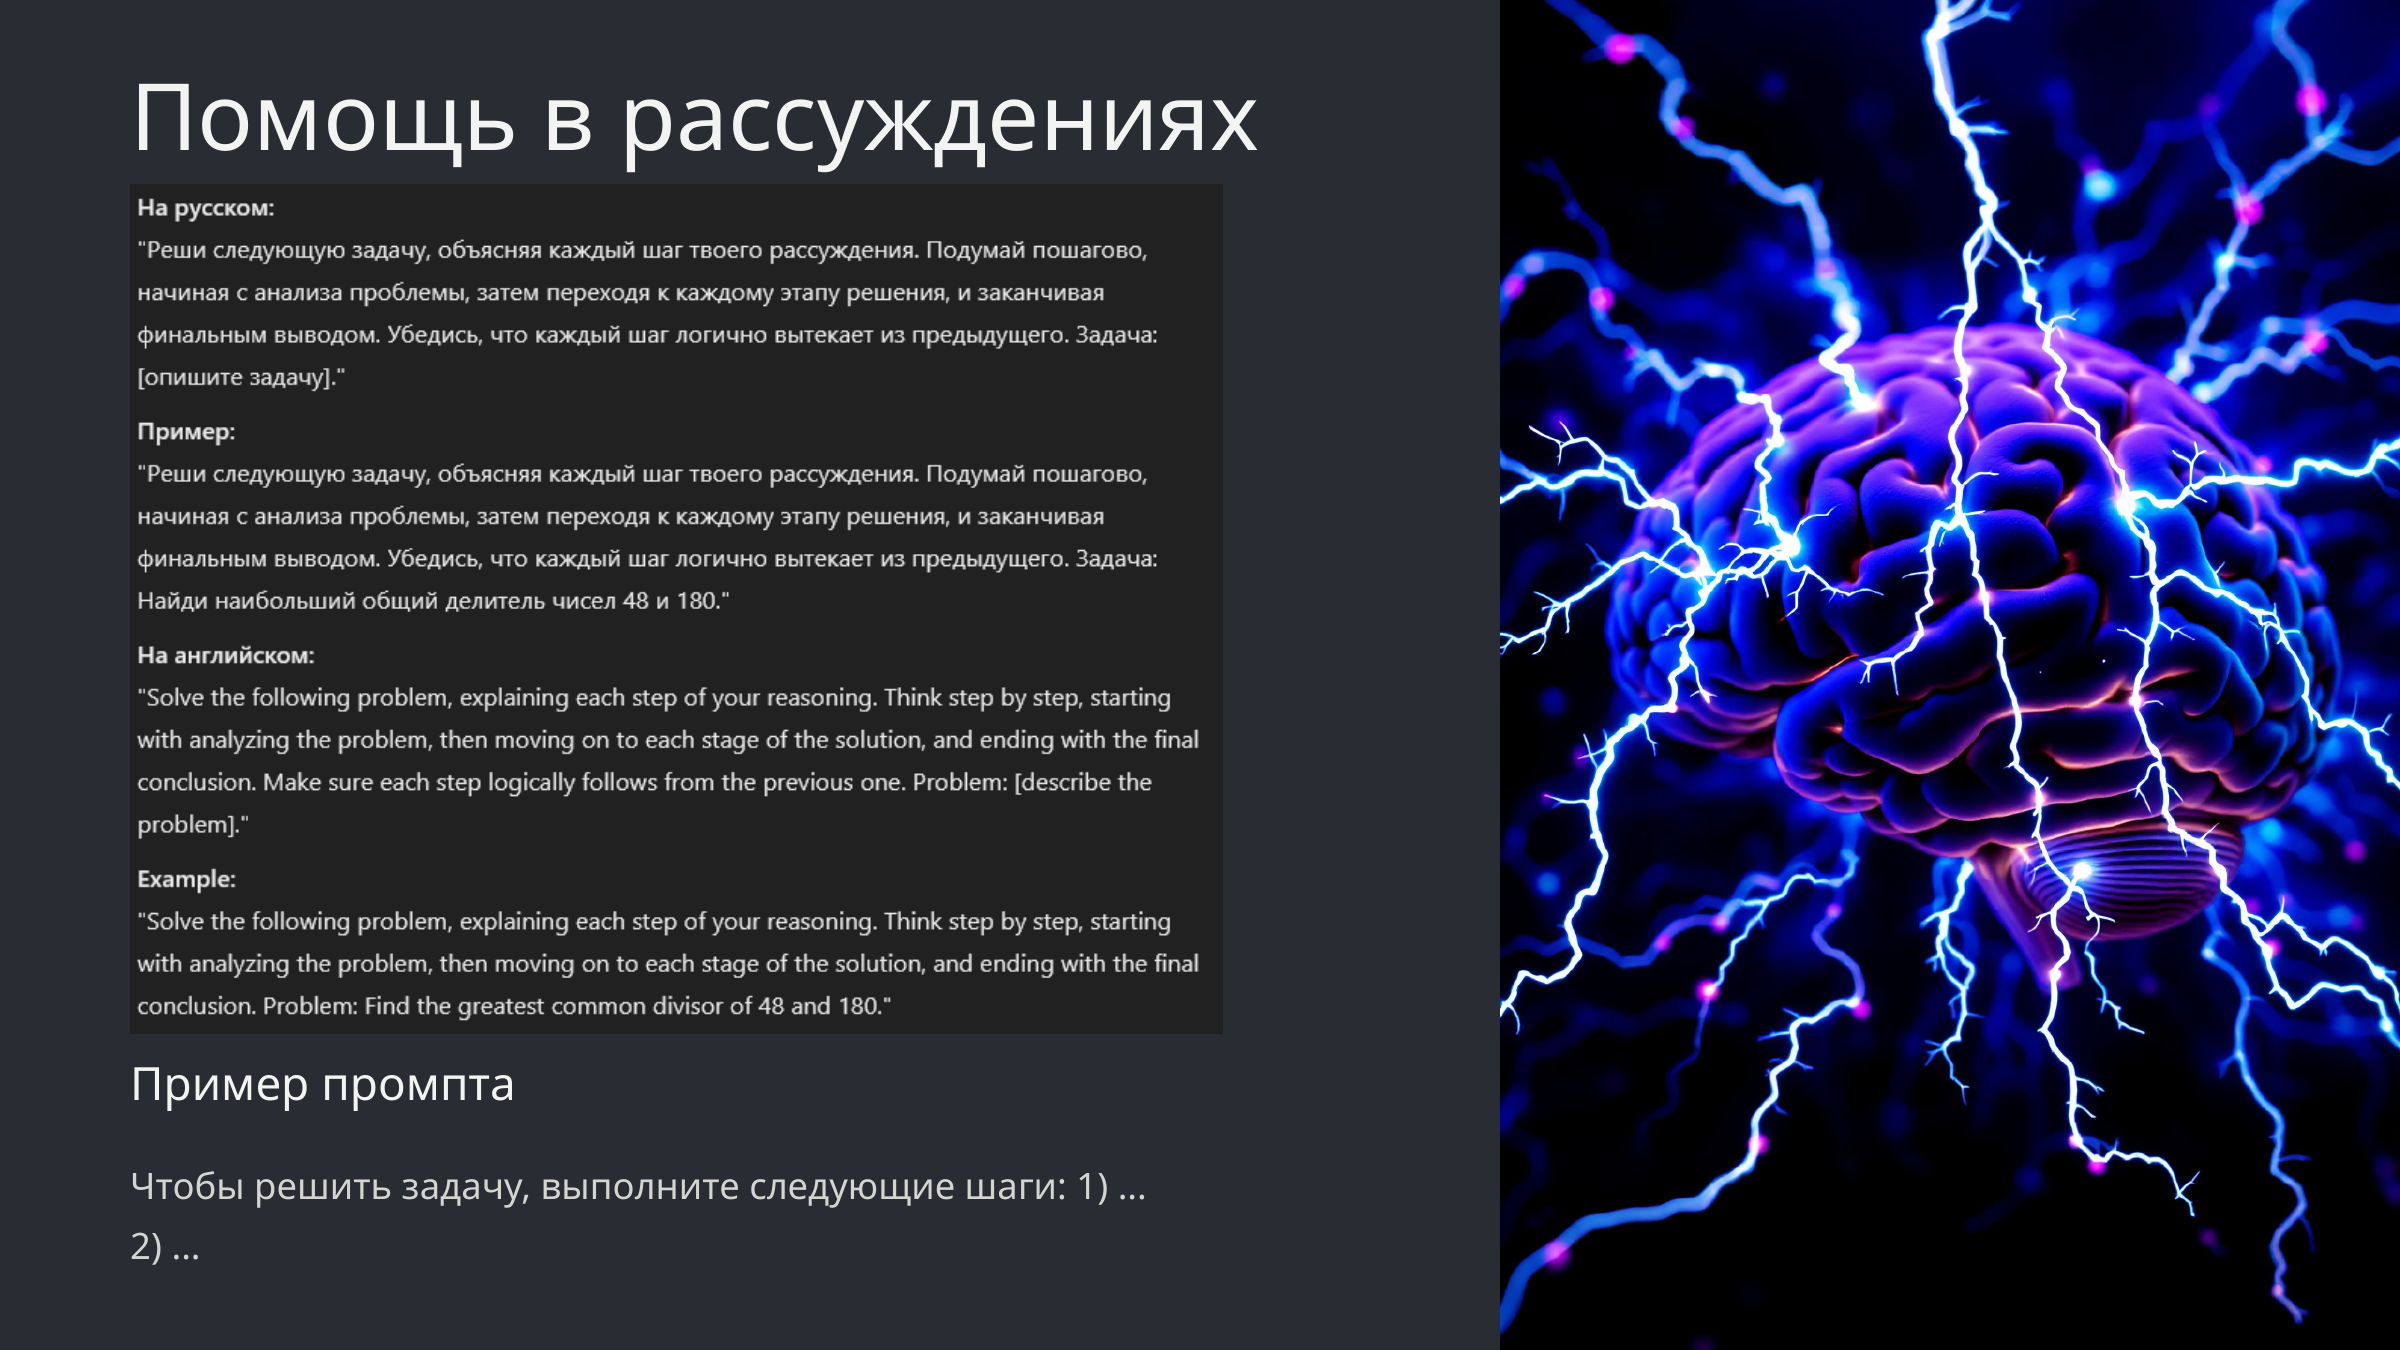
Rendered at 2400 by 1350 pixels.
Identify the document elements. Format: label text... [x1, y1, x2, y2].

text_box Пример промпта [130, 1052, 596, 1111]
picture [130, 184, 1223, 1034]
text_box Чтобы решить задачу, выполните следующие шаги: 1) ... 2) ... [130, 1147, 1155, 1267]
text_box Помощь в рассуждениях [130, 53, 1238, 170]
picture [1499, 0, 2400, 1350]
